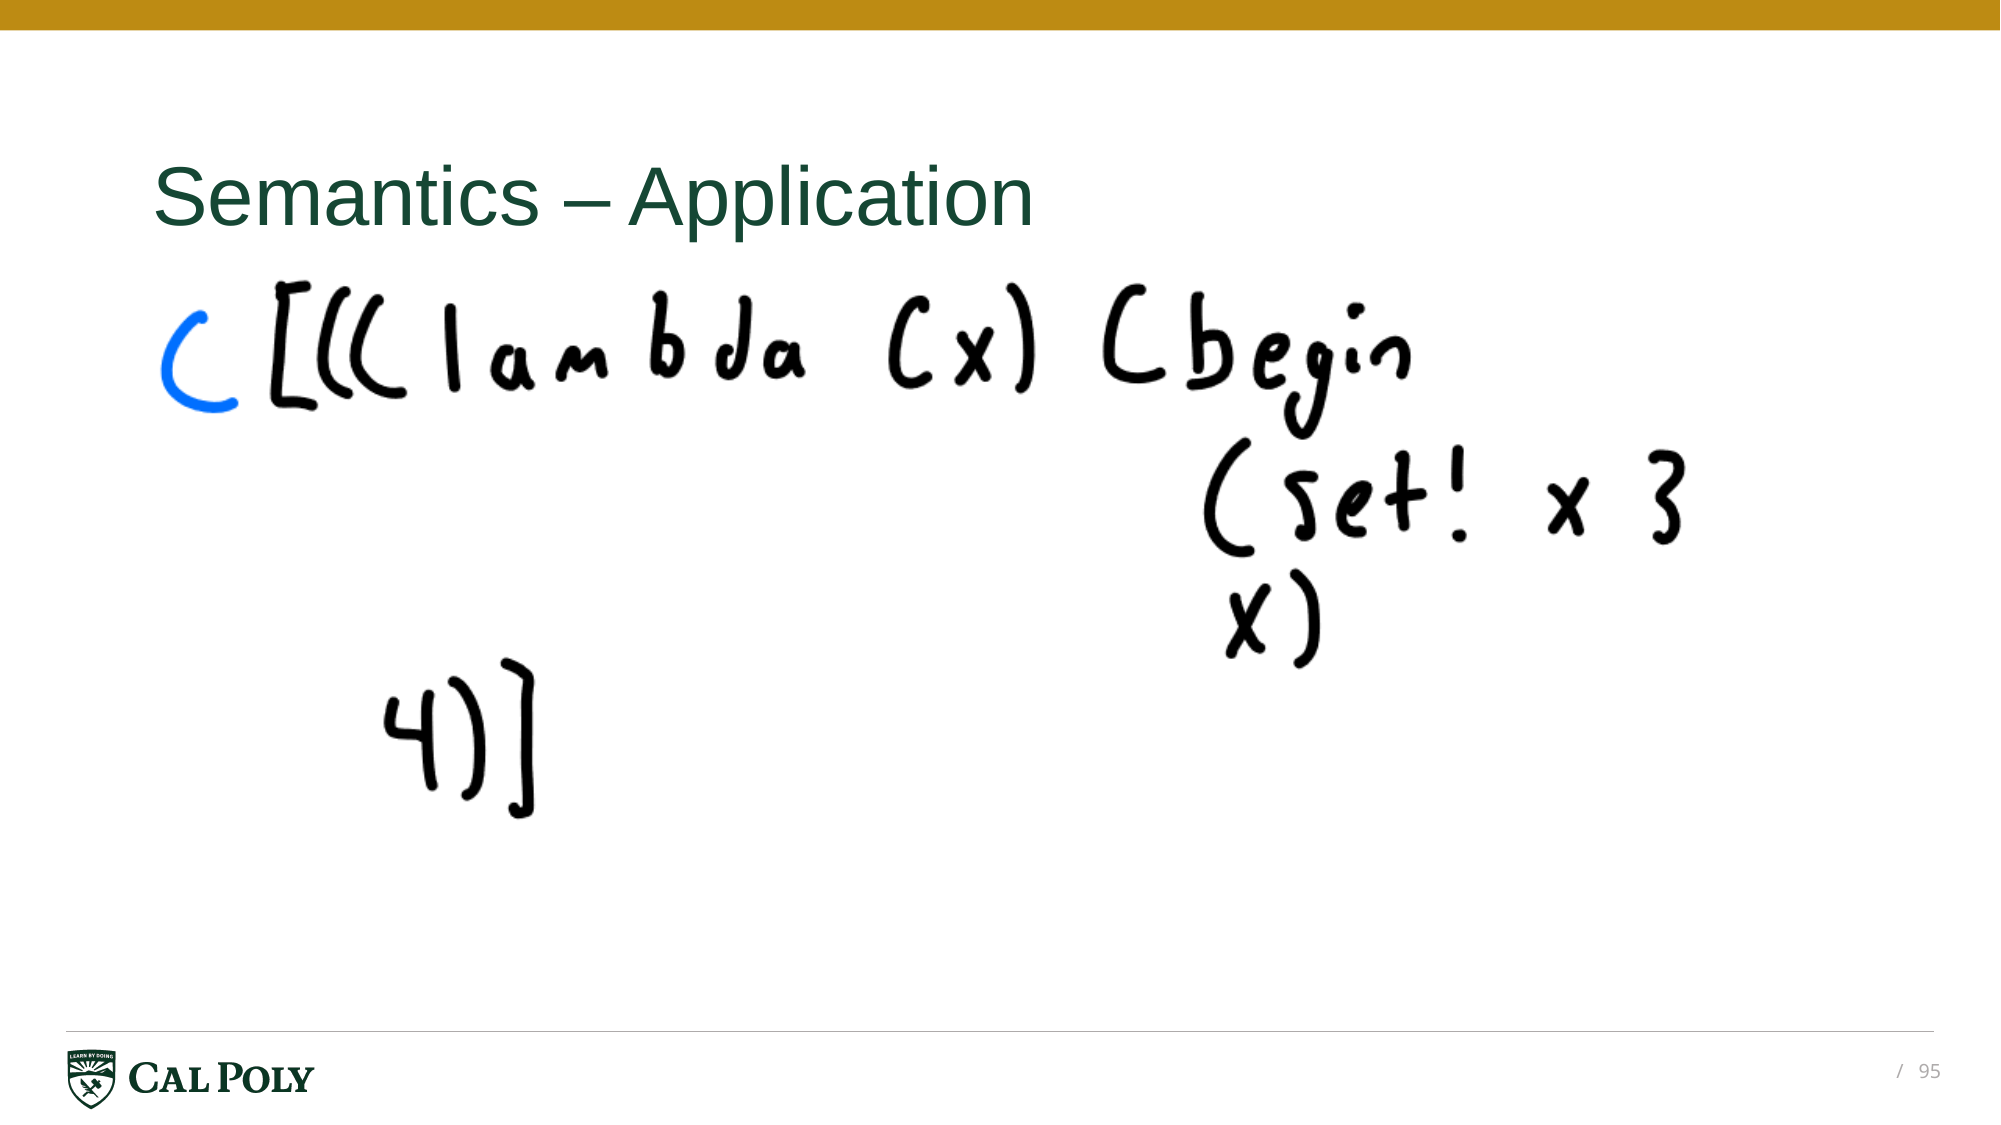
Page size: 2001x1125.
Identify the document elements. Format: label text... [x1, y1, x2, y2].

title Semantics – Application [137, 147, 1888, 250]
slide_number / 95 [1866, 1041, 1956, 1102]
picture [43, 1025, 338, 1125]
picture [137, 249, 1765, 828]
